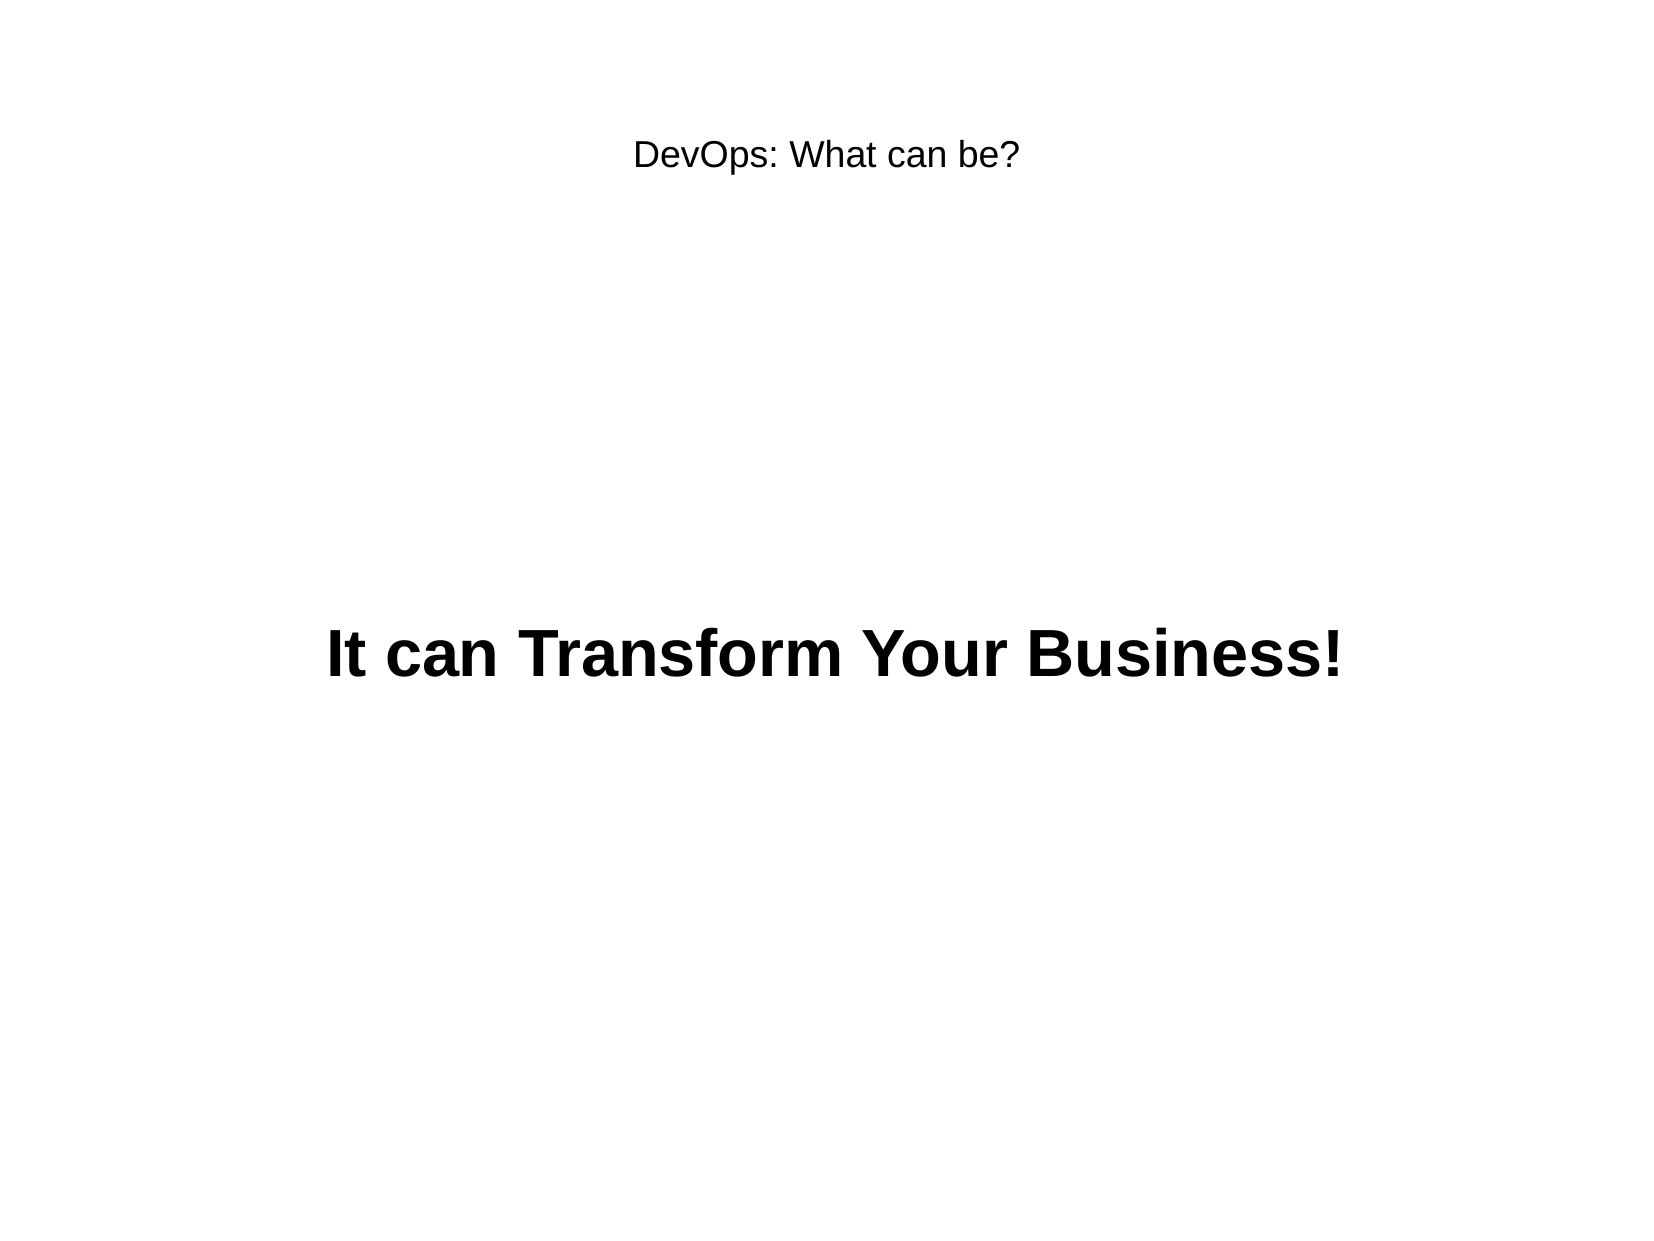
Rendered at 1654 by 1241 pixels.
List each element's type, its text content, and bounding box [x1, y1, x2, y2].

text_box It can Transform Your Business! [82, 290, 1571, 1010]
text_box DevOps: What can be? [82, 49, 1571, 257]
